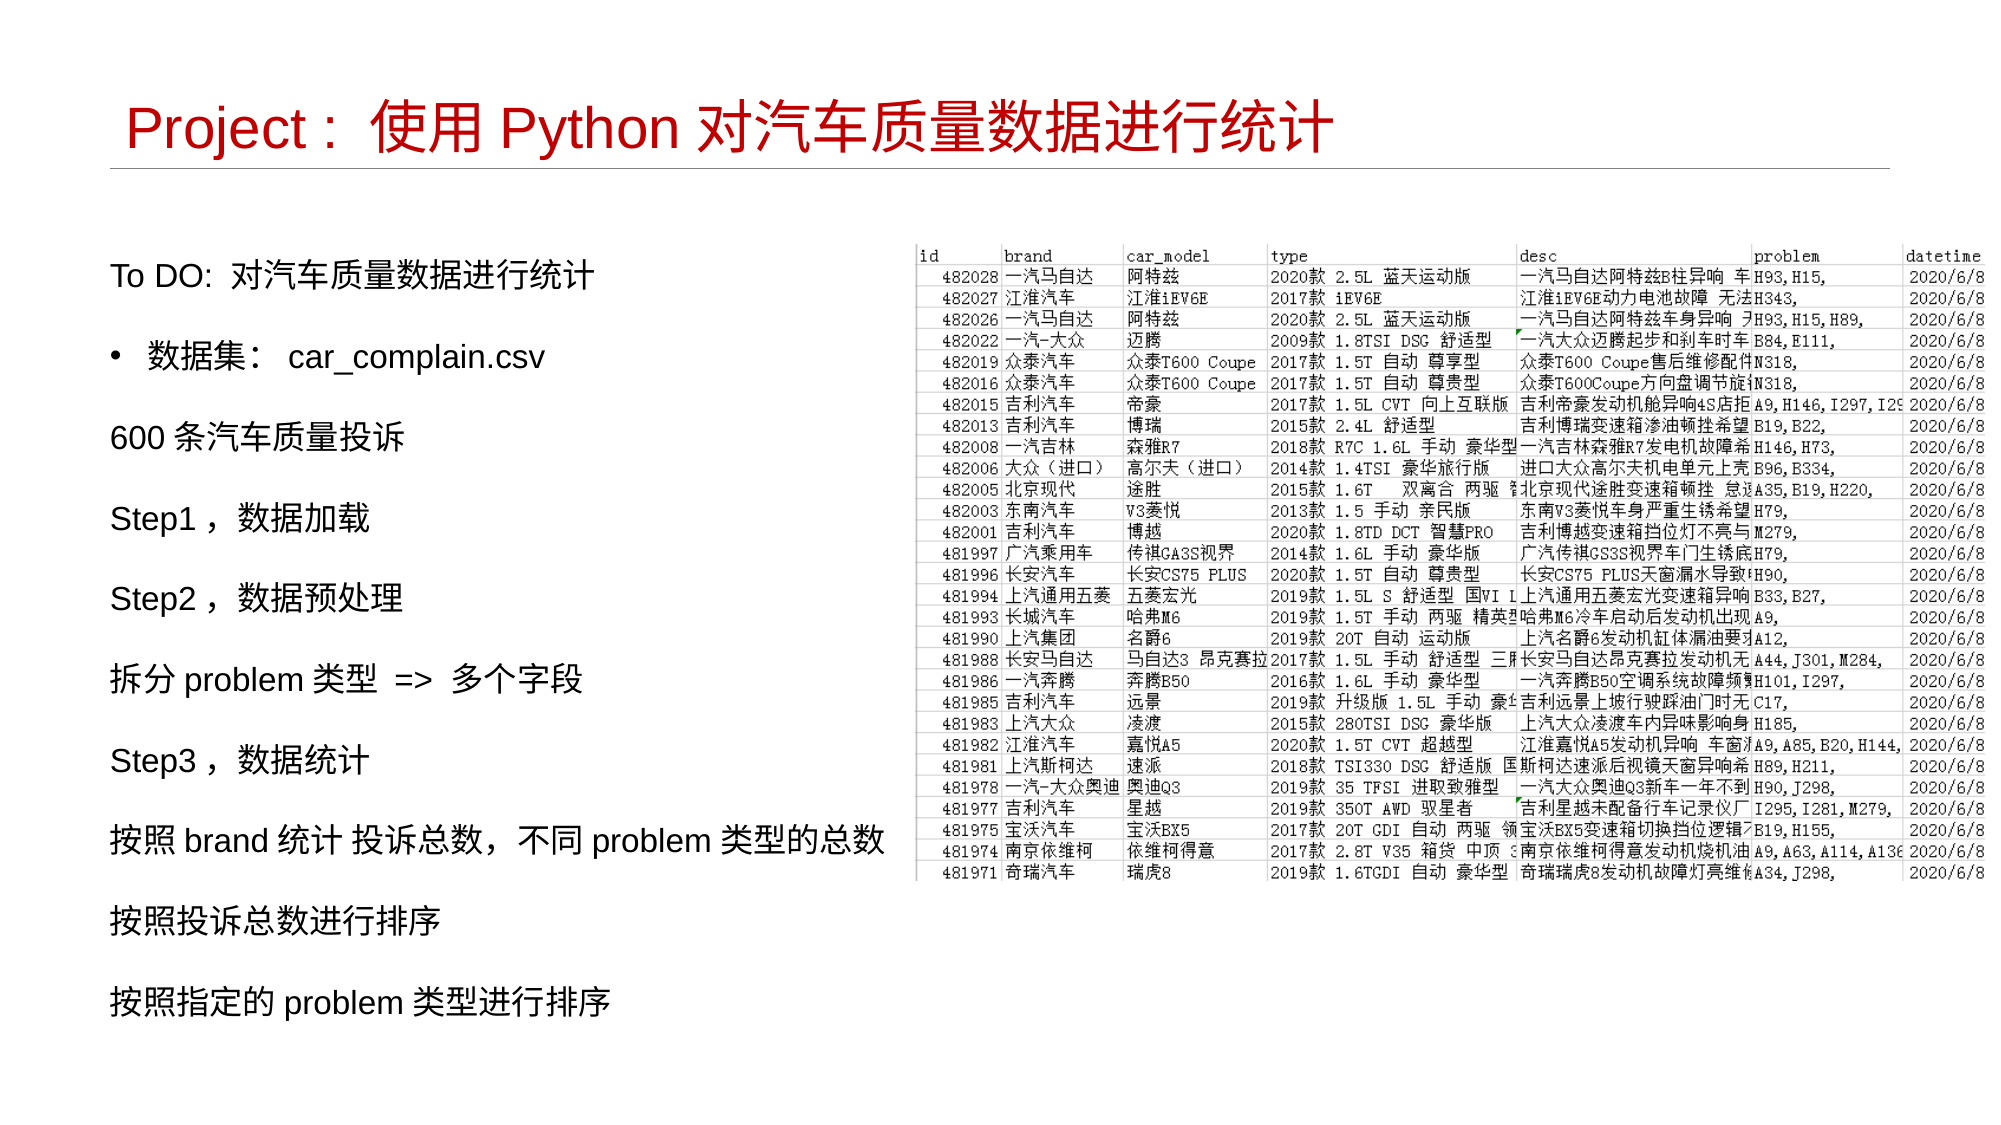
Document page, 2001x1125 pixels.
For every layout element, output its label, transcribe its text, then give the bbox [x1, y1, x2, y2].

text_box To DO: 对汽车质量数据进行统计 数据集：car_complain.csv 600条汽车质量投诉 Step1，数据加载 Step2，数据预处理 拆分problem类型 => 多个字段 Step3，数据统计 按照brand统计 投诉总数，不同problem类型的总数 按照投诉总数进行排序 按照指定的problem类型进行排序 [102, 227, 908, 918]
title Project : 使用Python对汽车质量数据进行统计 [109, 0, 1890, 169]
picture [915, 244, 1985, 881]
